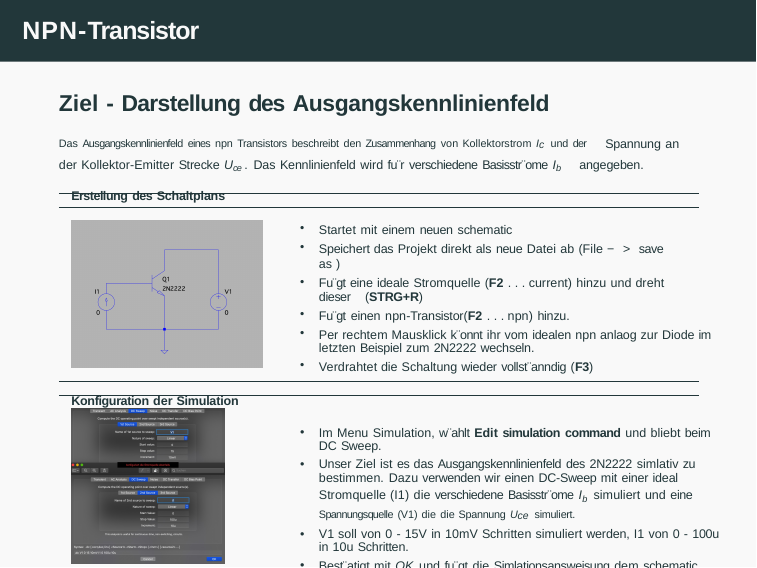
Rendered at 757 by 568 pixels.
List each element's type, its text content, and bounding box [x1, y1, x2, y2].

text_box Ziel - Darstellung des Ausgangskennlinienfeld Das Ausgangskennlinienfeld eines npn Transistors beschreibt den Zusammenhang von Kollektorstrom Ic und der Spannung an der Kollektor-Emitter Strecke Uce . Das Kennlinienfeld wird fu¨r verschiedene Basisstr¨ome Ib angegeben. Erstellung des Schaltplans Startet mit einem neuen schematic Speichert das Projekt direkt als neue Datei ab (File − > save as ) Fu¨gt eine ideale Stromquelle (F2 . . . current) hinzu und dreht dieser (STRG+R) Fu¨gt einen npn-Transistor(F2 . . . npn) hinzu. Per rechtem Mausklick k¨onnt ihr vom idealen npn anlaog zur Diode im letzten Beispiel zum 2N2222 wechseln. Verdrahtet die Schaltung wieder vollst¨anndig (F3) Konfiguration der Simulation Im Menu Simulation, w¨ahlt Edit simulation command und bliebt beim DC Sweep. Unser Ziel ist es das Ausgangskennlinienfeld des 2N2222 simlativ zu bestimmen. Dazu verwenden wir einen DC-Sweep mit einer ideal Stromquelle (I1) die verschiedene Basisstr¨ome Ib simuliert und eine Spannungsquelle (V1) die die Spannung Uce simuliert. V1 soll von 0 - 15V in 10mV Schritten simuliert werden, I1 von 0 - 100u in 10u Schritten. Best¨atigt mit OK und fu¨gt die Simlationsansweisung dem schematic 16 hinzu [44, 86, 748, 568]
picture [71, 408, 225, 564]
picture [71, 220, 264, 368]
title NPN-Transistor [20, 12, 203, 110]
